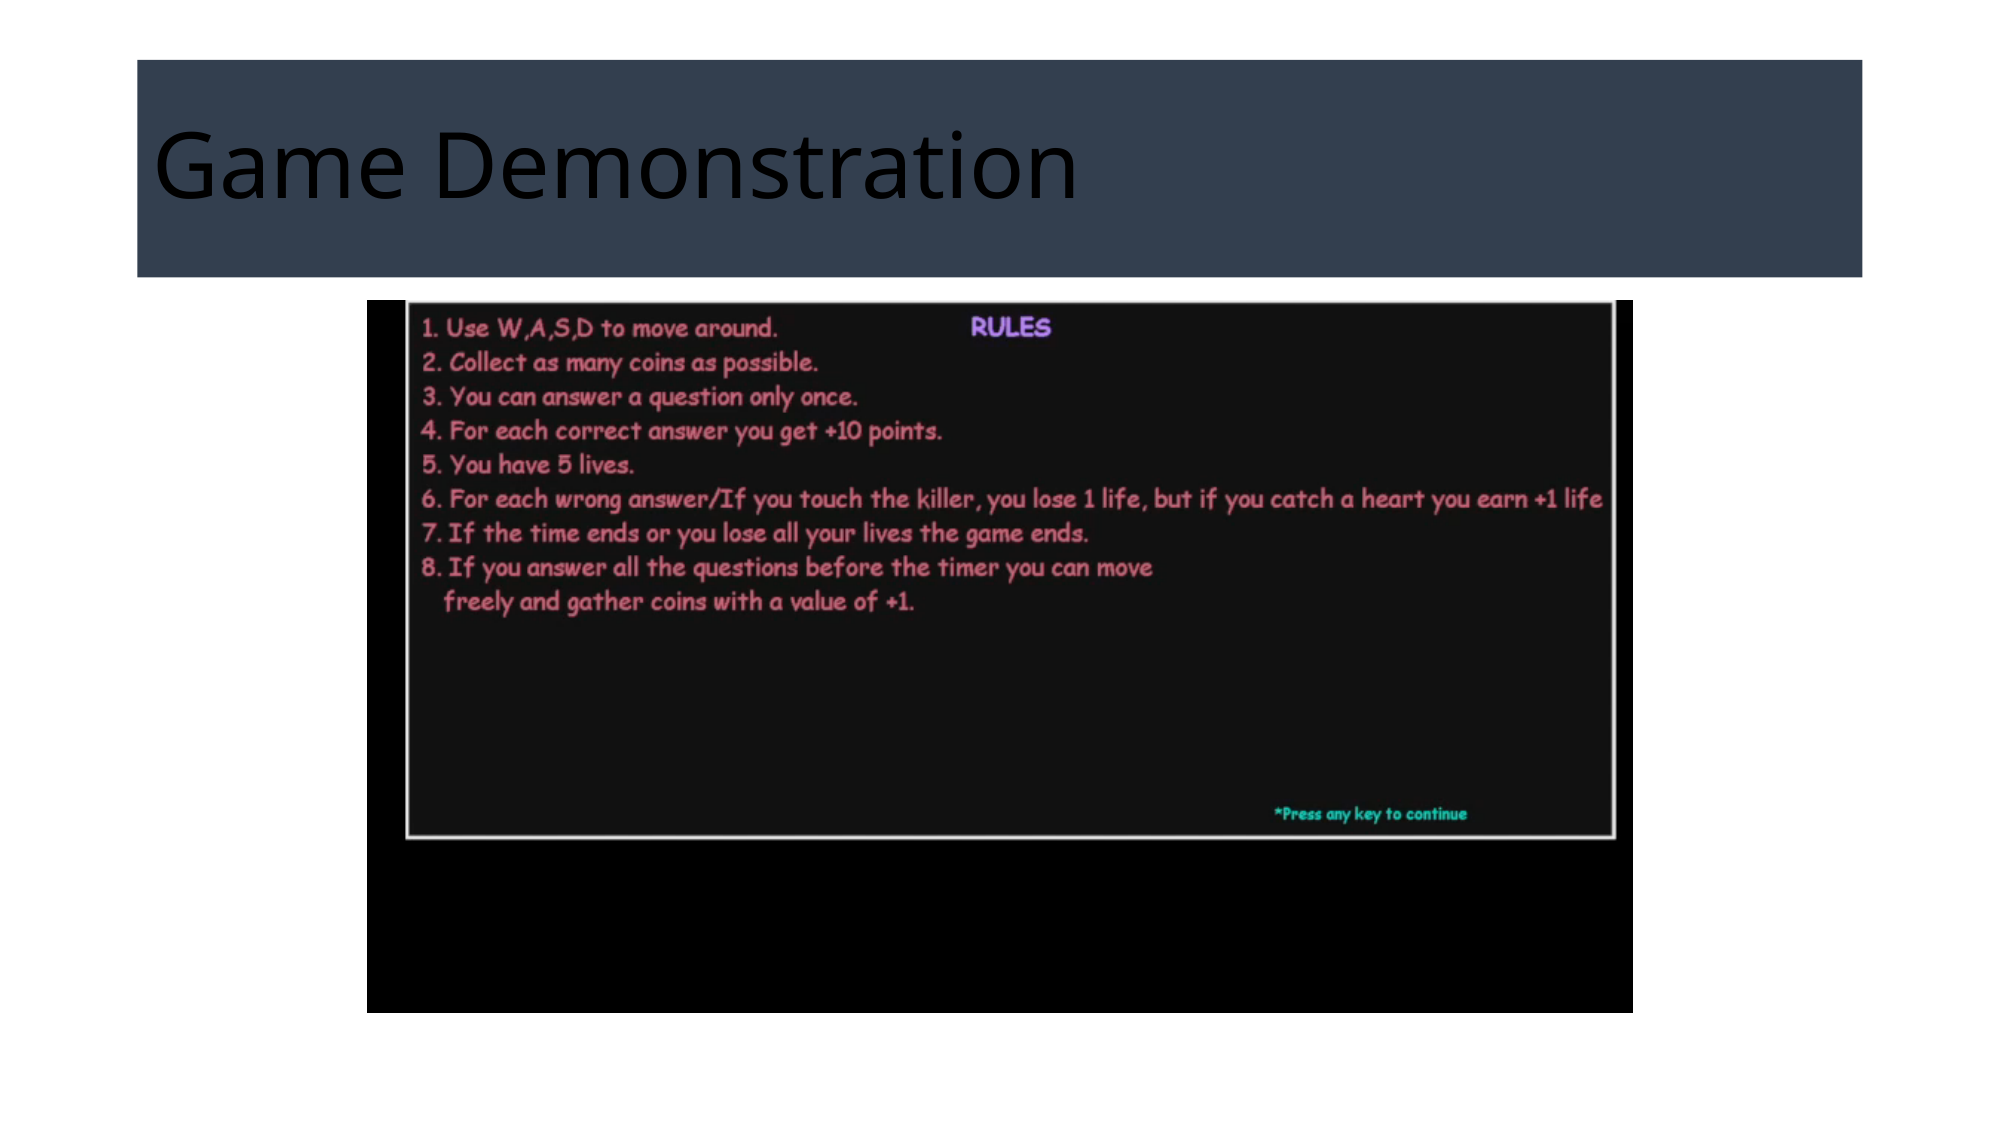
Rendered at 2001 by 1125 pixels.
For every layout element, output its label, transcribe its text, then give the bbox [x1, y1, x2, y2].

title Game Demonstration [137, 59, 1863, 278]
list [366, 299, 1634, 1014]
